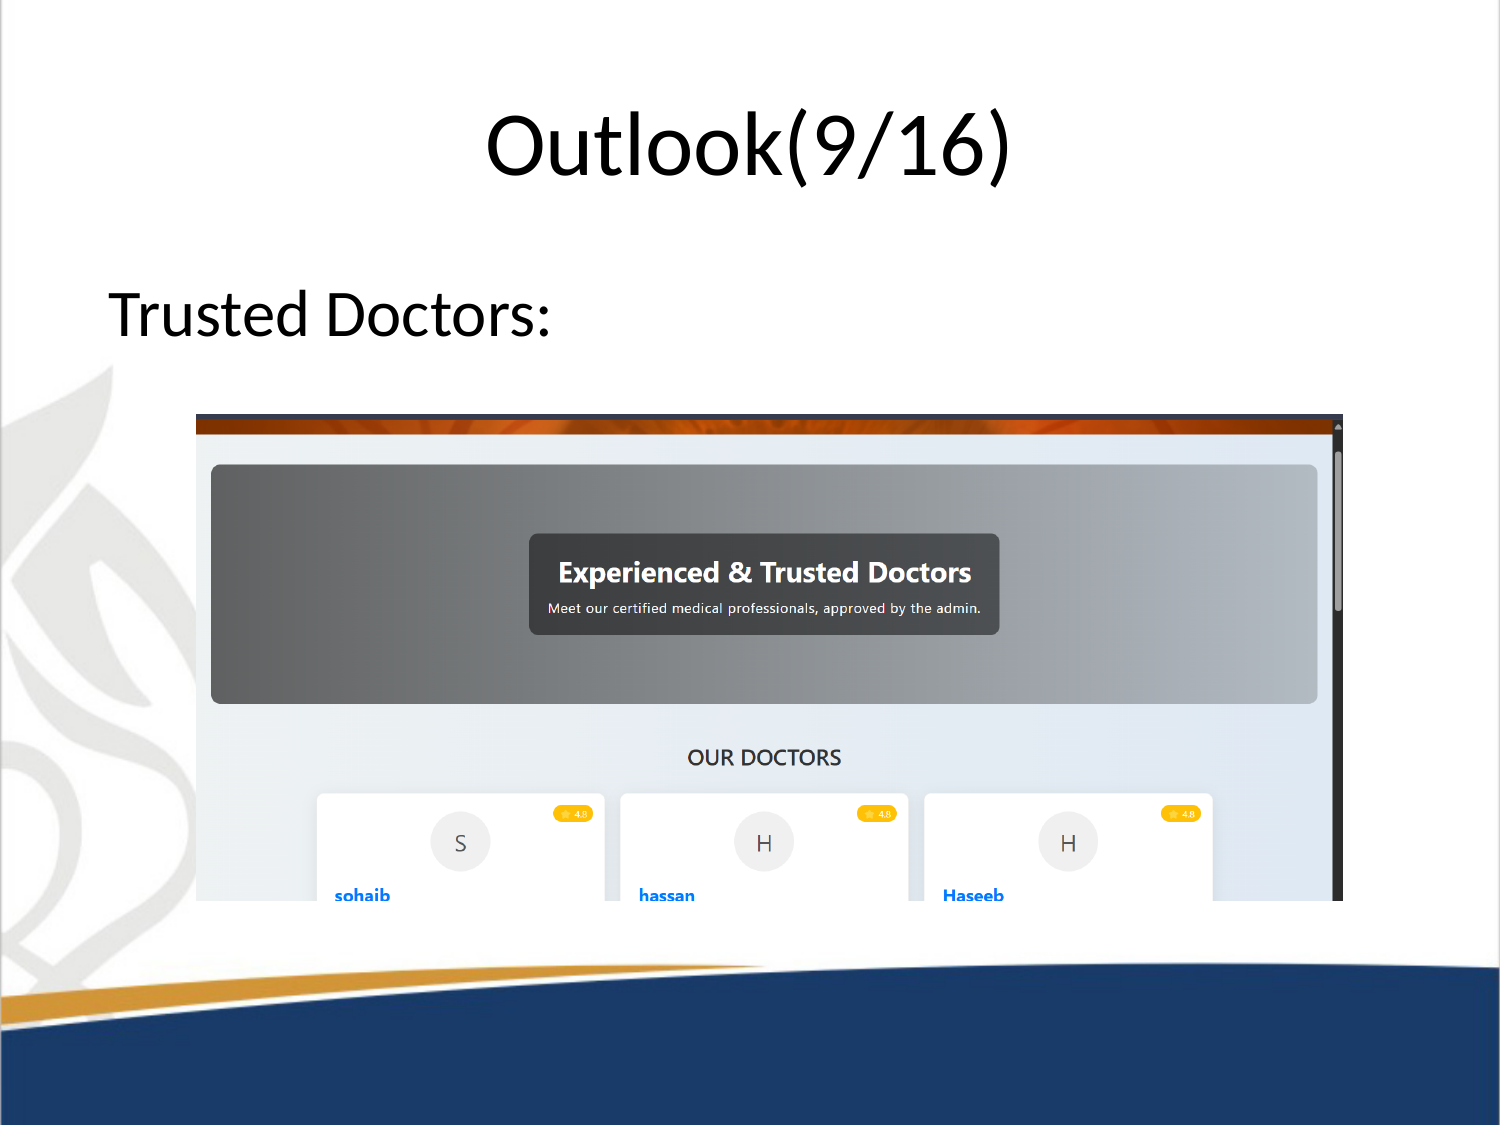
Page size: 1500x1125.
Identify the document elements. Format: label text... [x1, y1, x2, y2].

list Trusted Doctors: [75, 262, 1425, 1005]
picture [0, 0, 1500, 1125]
title Outlook(9/16) [75, 45, 1425, 233]
